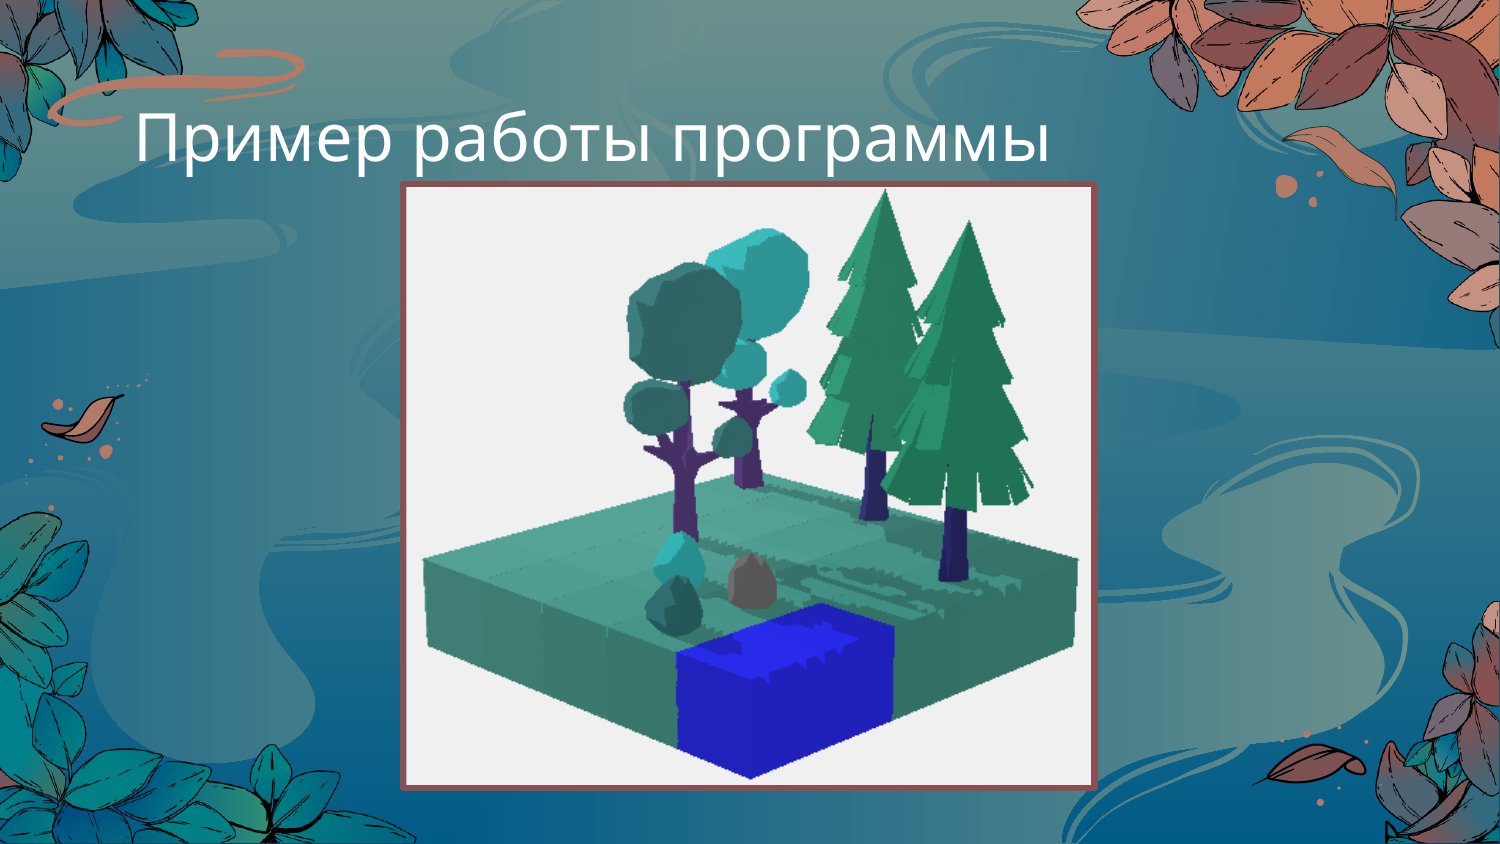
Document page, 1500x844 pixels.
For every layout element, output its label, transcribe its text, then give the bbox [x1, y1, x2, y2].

picture [542, 791, 1085, 844]
picture [0, 0, 1500, 844]
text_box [1277, 140, 1420, 190]
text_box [46, 48, 306, 127]
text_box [1250, 725, 1383, 807]
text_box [1275, 196, 1324, 208]
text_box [24, 373, 150, 518]
title Пример работы программы [118, 87, 1382, 182]
picture [405, 186, 1092, 786]
